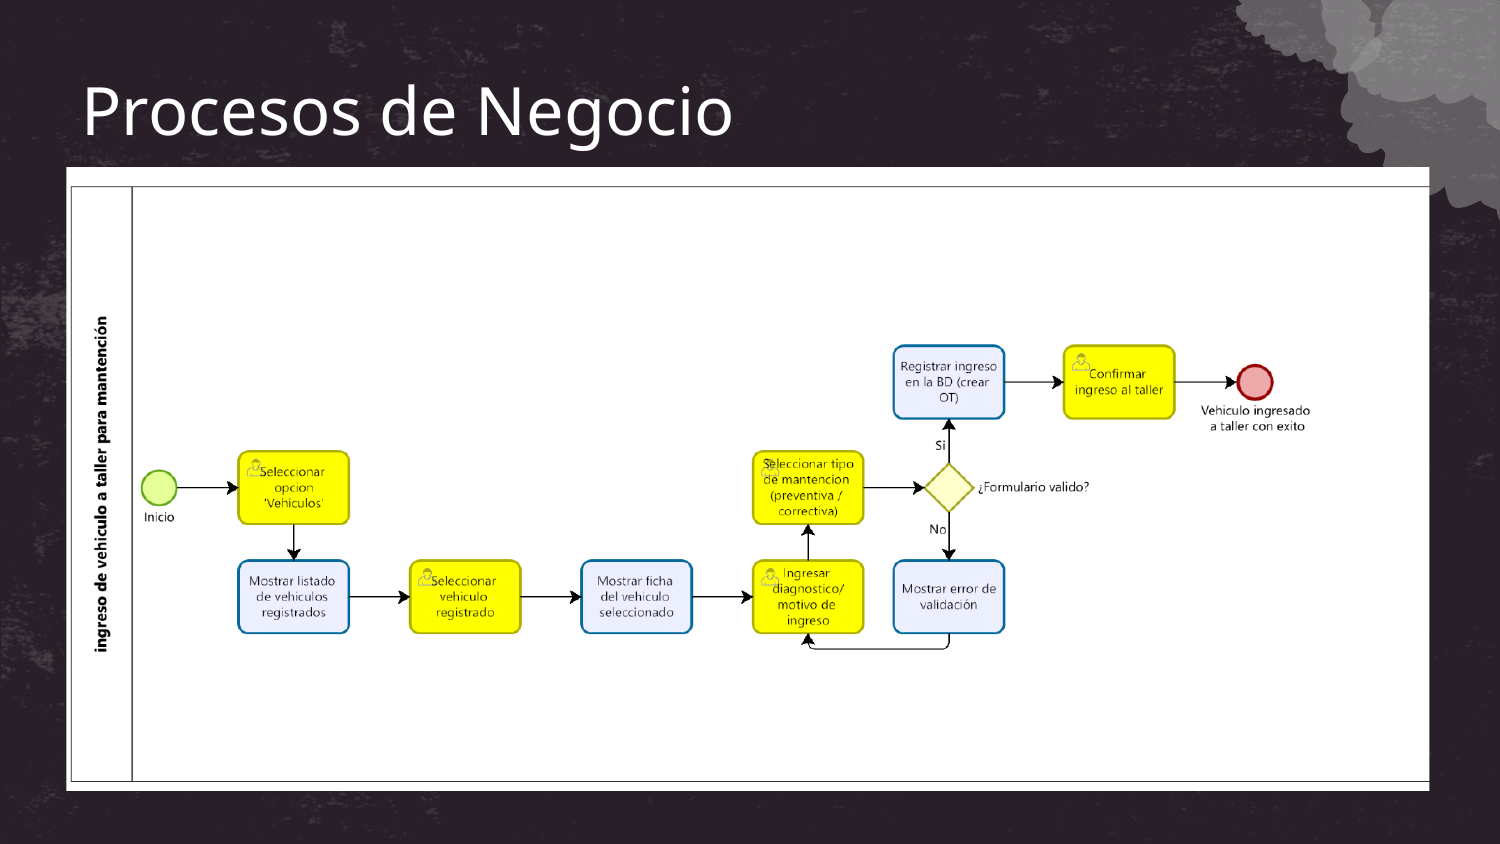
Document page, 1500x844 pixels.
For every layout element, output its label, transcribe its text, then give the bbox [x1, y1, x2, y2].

title Procesos de Negocio [66, 53, 1331, 140]
picture [66, 158, 1430, 791]
